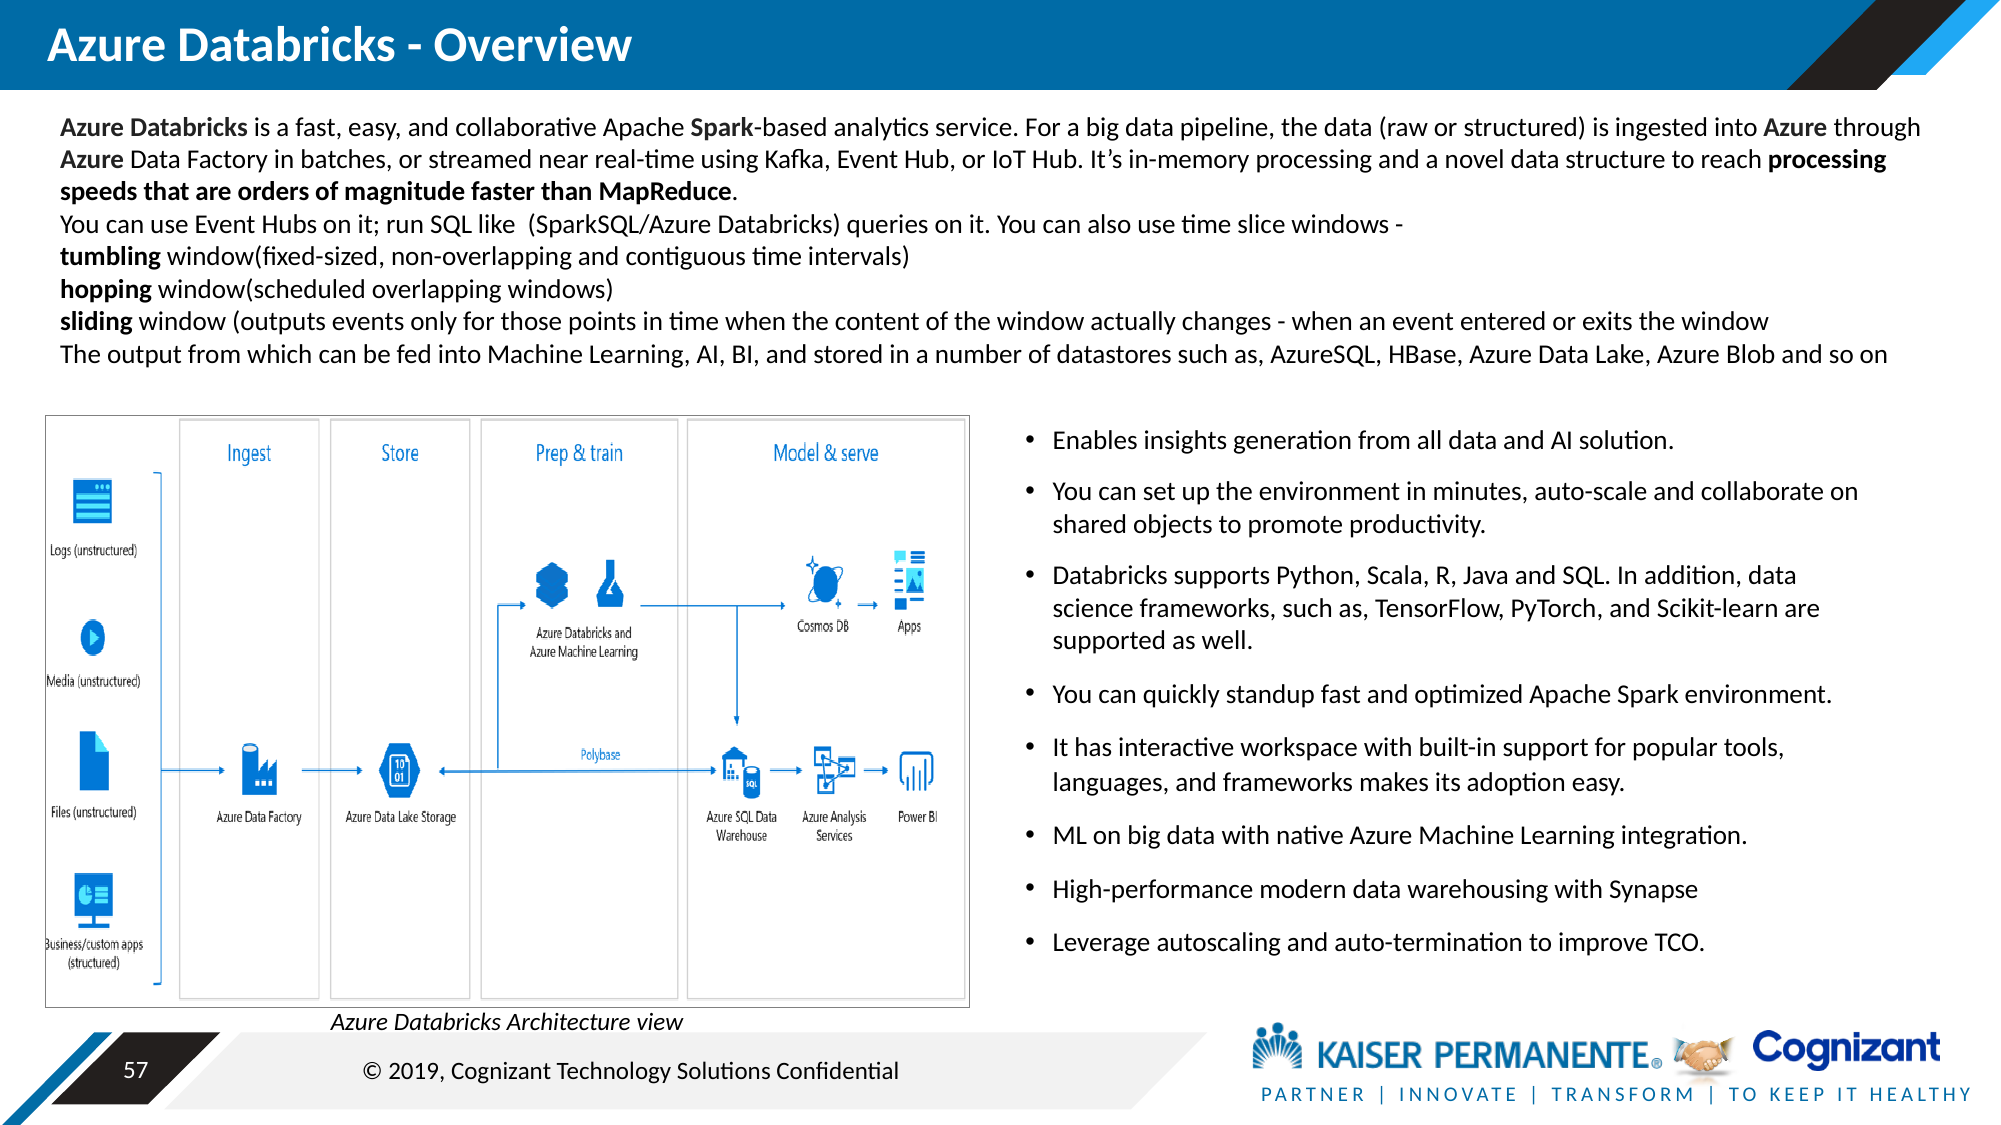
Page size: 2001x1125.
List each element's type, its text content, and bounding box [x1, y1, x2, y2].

text_box Azure Databricks Architecture view [309, 1008, 705, 1044]
title Azure Databricks - Overview [32, 0, 1793, 90]
picture [1665, 1018, 1740, 1093]
text_box Azure Databricks is a fast, easy, and collaborative Apache Spark-based analytics service. For a big data pipeline, the data (raw or structured) is ingested into Azure through Azure Data Factory in batches, or streamed near real-time using Kafka, Event Hub, or IoT Hub. It’s in-memory processing and a novel data structure to reach processing speeds that are orders of magnitude faster than MapReduce. You can use Event Hubs on it; run SQL like (SparkSQL/Azure Databricks) queries on it. You can also use time slice windows - tumbling window(fixed-sized, non-overlapping and contiguous time intervals) hopping window(scheduled overlapping windows) sliding window (outputs events only for those points in time when the content of the window actually changes - when an event entered or exits the window The output from which can be fed into Machine Learning, AI, BI, and stored in a number of datastores such as, AzureSQL, HBase, Azure Data Lake, Azure Blob and so on [45, 101, 1955, 377]
text_box Enables insights generation from all data and AI solution. You can set up the environment in minutes, auto-scale and collaborate on shared objects to promote productivity. Databricks supports Python, Scala, R, Java and SQL. In addition, data science frameworks, such as, TensorFlow, PyTorch, and Scikit-learn are supported as well. You can quickly standup fast and optimized Apache Spark environment. It has interactive workspace with built-in support for popular tools, languages, and frameworks makes its adoption easy. ML on big data with native Azure Machine Learning integration. High-performance modern data warehousing with Synapse Leverage autoscaling and auto-termination to improve TCO. [1010, 415, 1893, 965]
picture [45, 415, 970, 1008]
picture [1251, 1022, 1664, 1069]
picture [1753, 1030, 1940, 1071]
